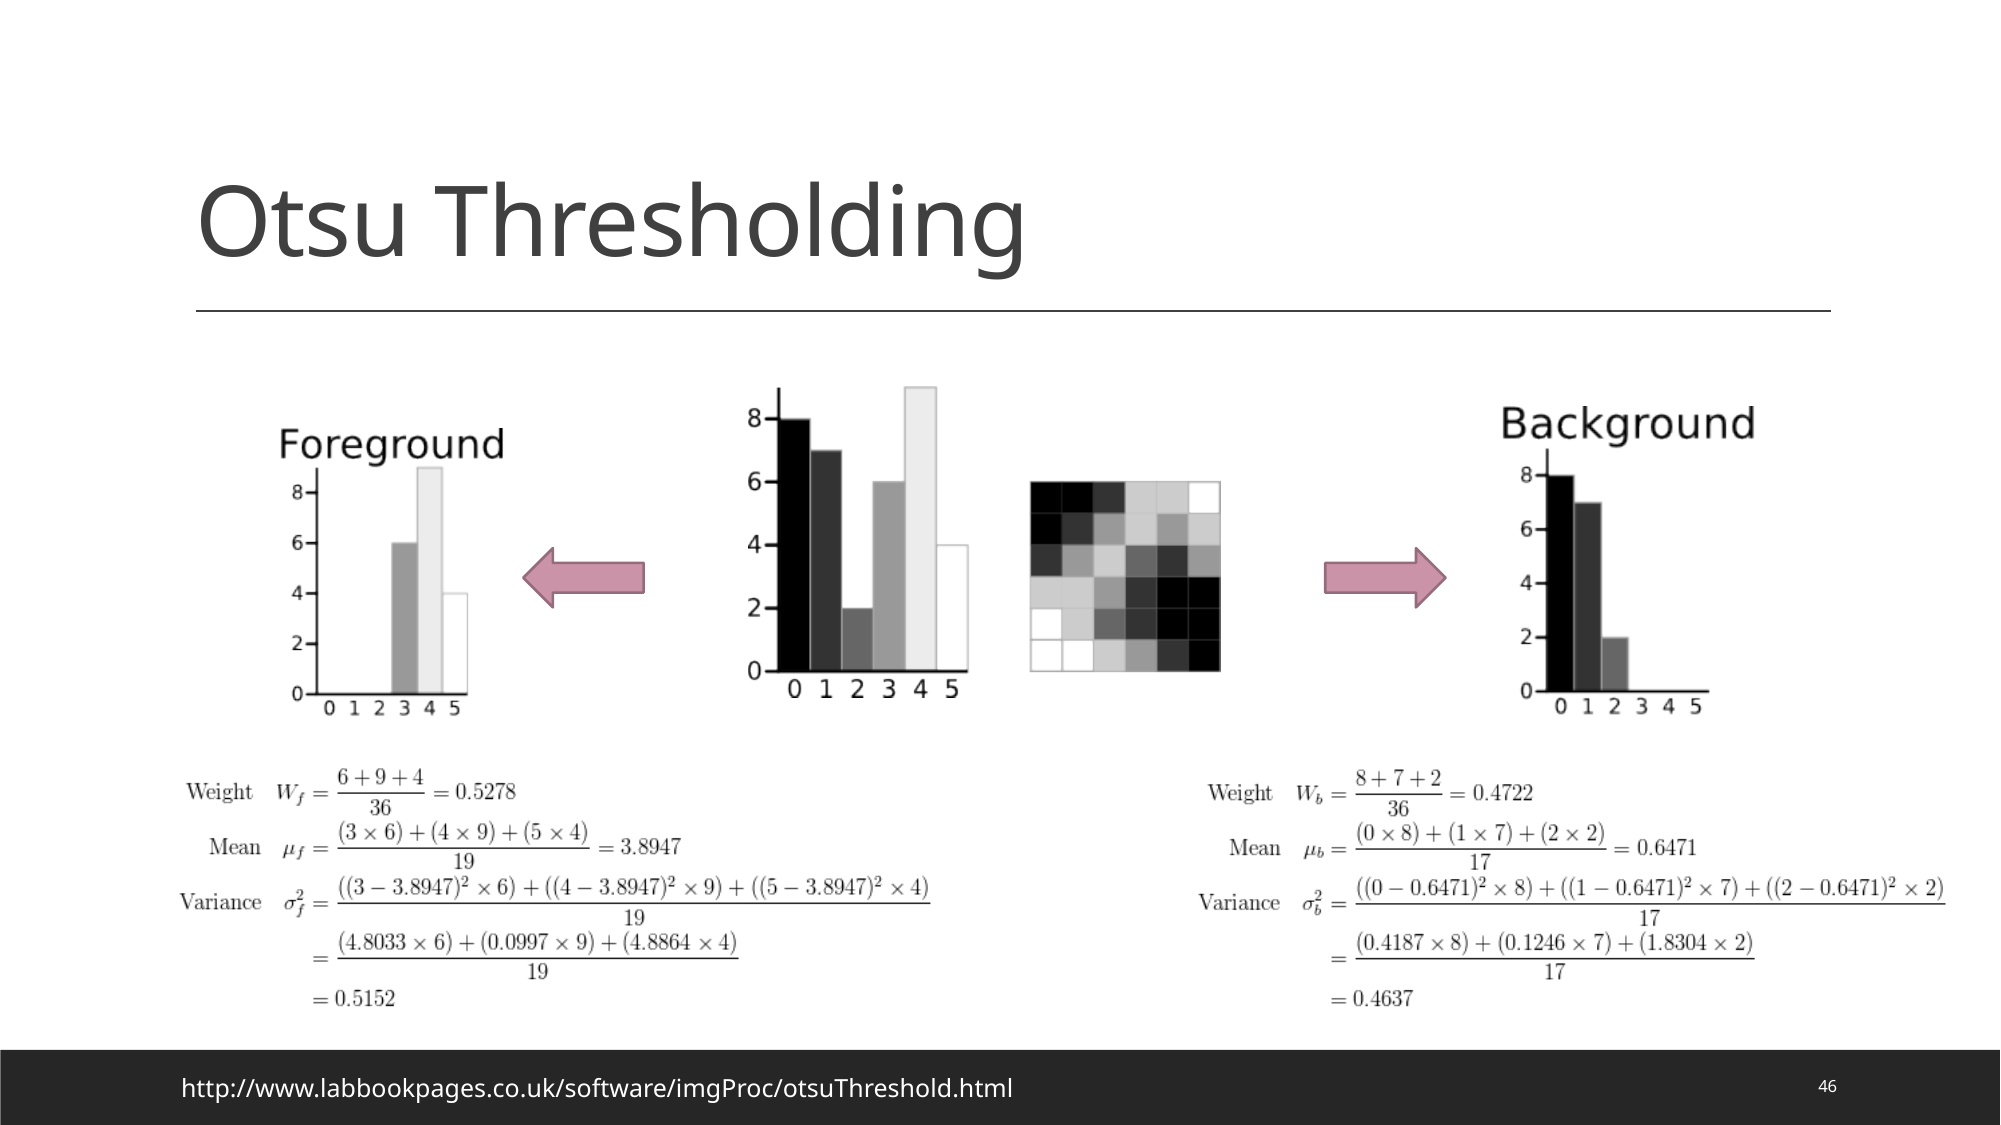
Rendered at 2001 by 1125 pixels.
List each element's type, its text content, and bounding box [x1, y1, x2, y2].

text_box [1323, 561, 1382, 594]
picture [747, 385, 1222, 699]
title Otsu Thresholding [180, 47, 1830, 285]
picture [165, 754, 944, 1022]
picture [1384, 406, 1859, 719]
text_box http://www.labbookpages.co.uk/software/imgProc/otsuThreshold.html [166, 1064, 1167, 1110]
picture [165, 428, 645, 719]
picture [1184, 754, 1959, 1022]
slide_number 46 [1803, 1057, 1932, 1118]
